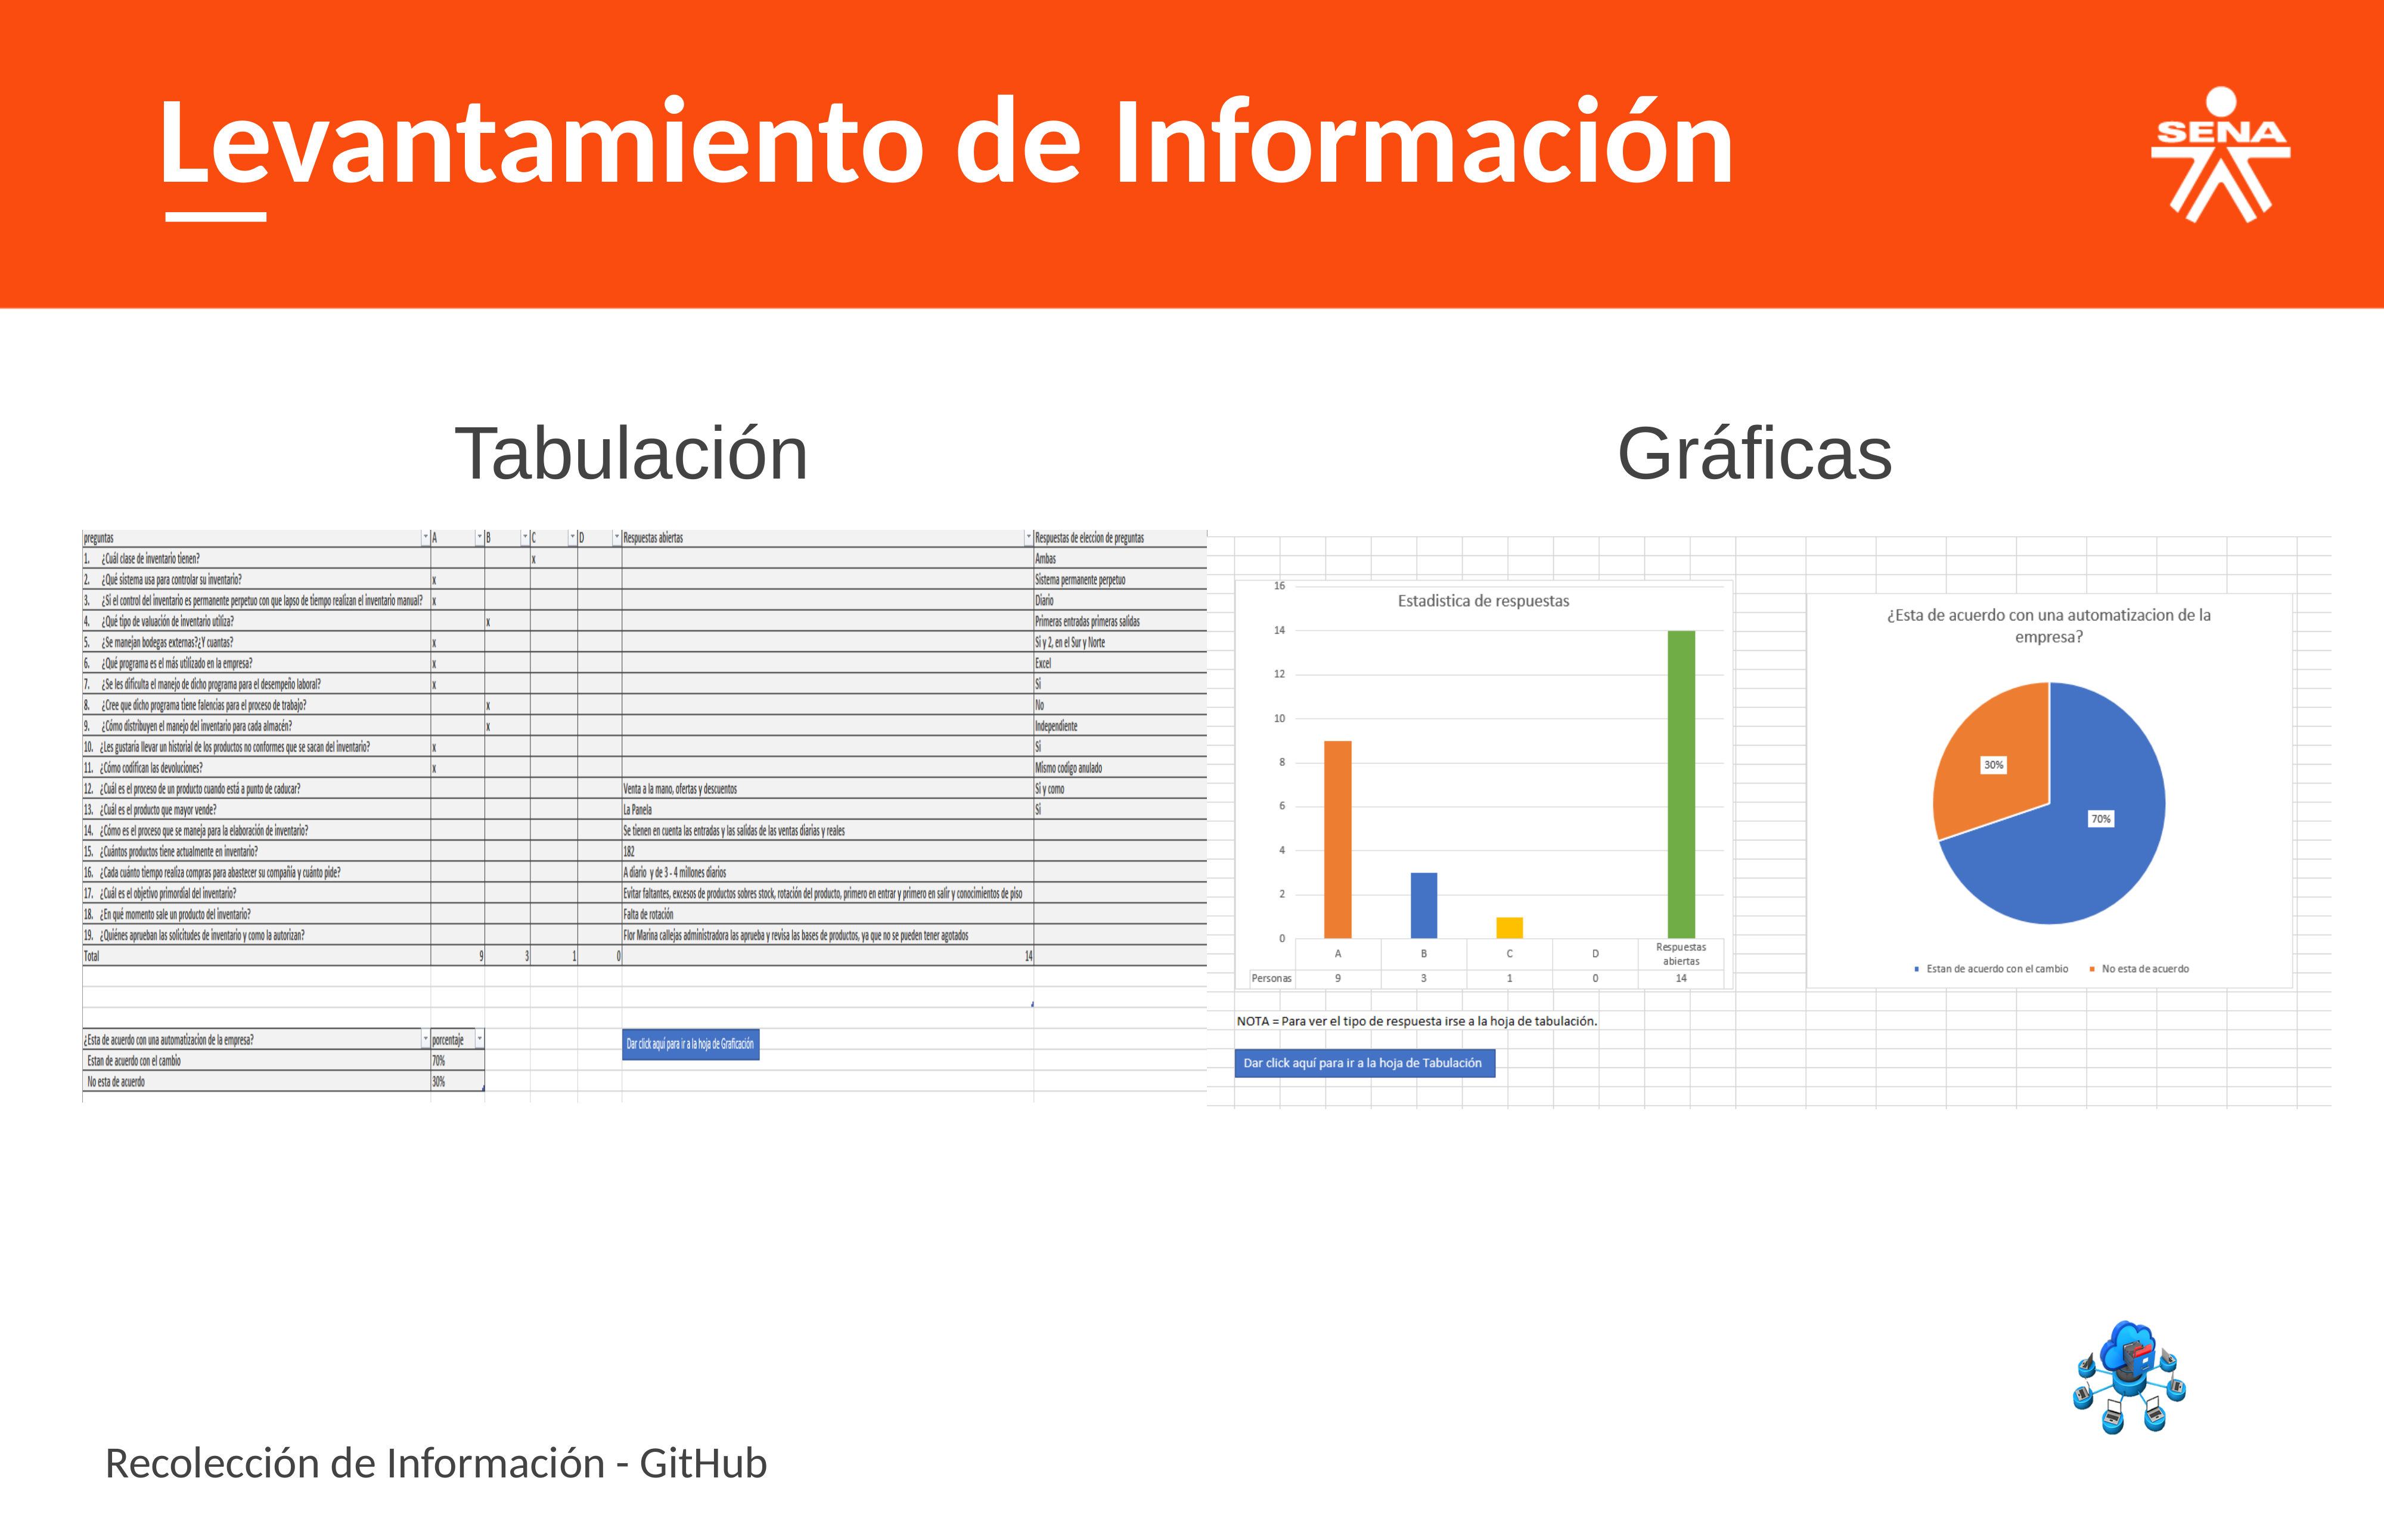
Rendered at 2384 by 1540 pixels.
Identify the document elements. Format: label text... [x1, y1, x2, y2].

text_box Recolección de Información - GitHub [96, 1429, 778, 1491]
text_box Gráficas [1608, 399, 1930, 498]
text_box [165, 212, 267, 222]
text_box Levantamiento de Información [23, 0, 1871, 213]
picture [0, 0, 2384, 1540]
text_box Tabulación [445, 399, 845, 498]
